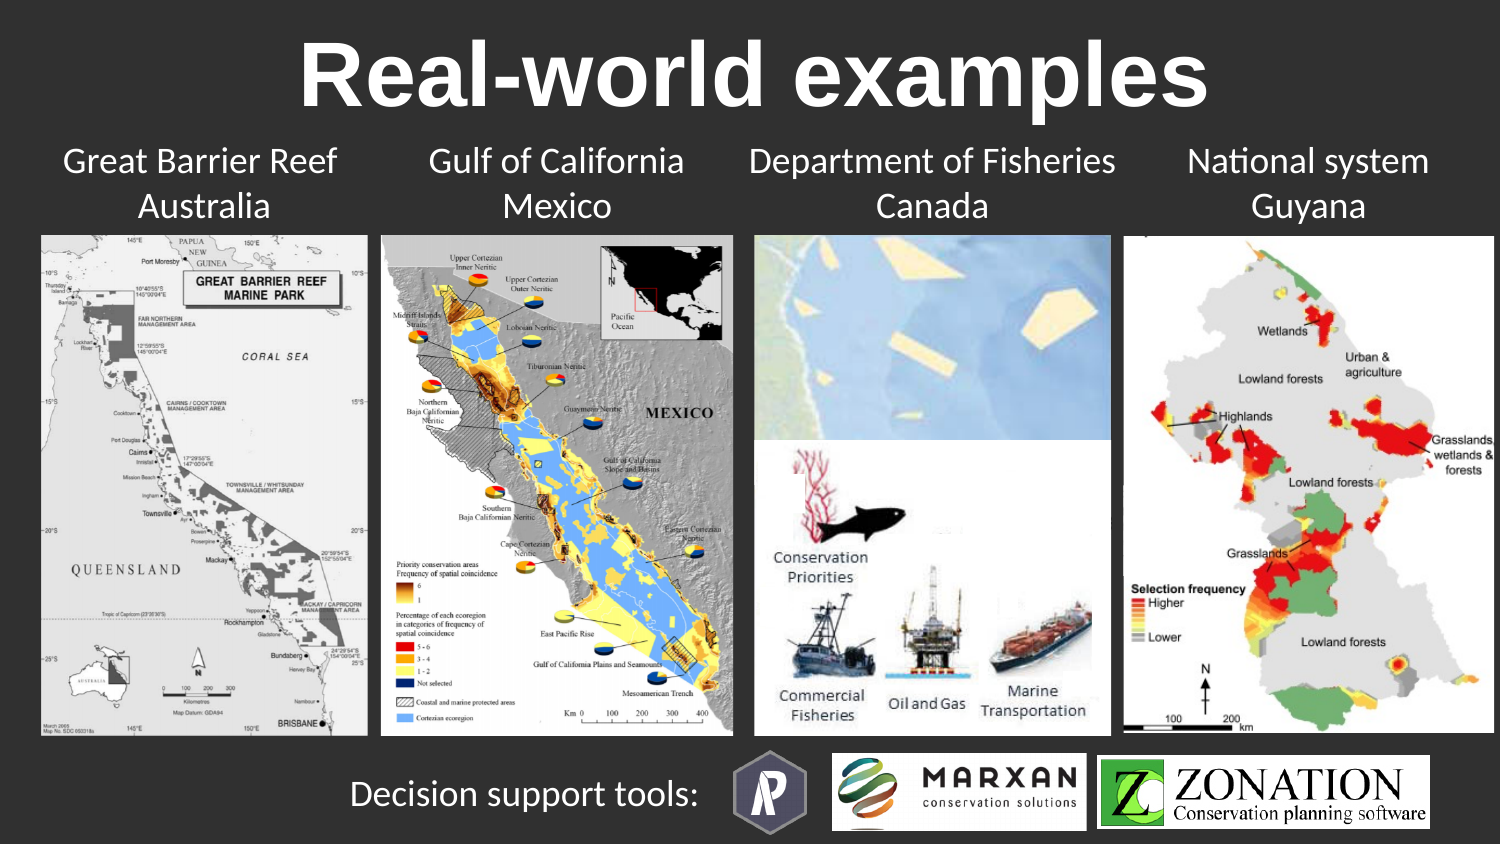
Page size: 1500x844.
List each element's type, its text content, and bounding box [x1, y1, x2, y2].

text_box Gulf of California Mexico [395, 128, 719, 233]
picture [831, 752, 1087, 832]
text_box National system Guyana [1109, 128, 1500, 234]
text_box Decision support tools: [335, 761, 727, 822]
picture [40, 235, 369, 736]
picture [1097, 755, 1431, 829]
text_box Great Barrier Reef Australia [43, 128, 366, 233]
picture [732, 749, 807, 835]
picture [380, 235, 734, 736]
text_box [1123, 235, 1495, 734]
text_box Department of Fisheries Canada [733, 128, 1109, 234]
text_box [754, 235, 1112, 736]
title Real-world examples [80, 0, 1430, 139]
